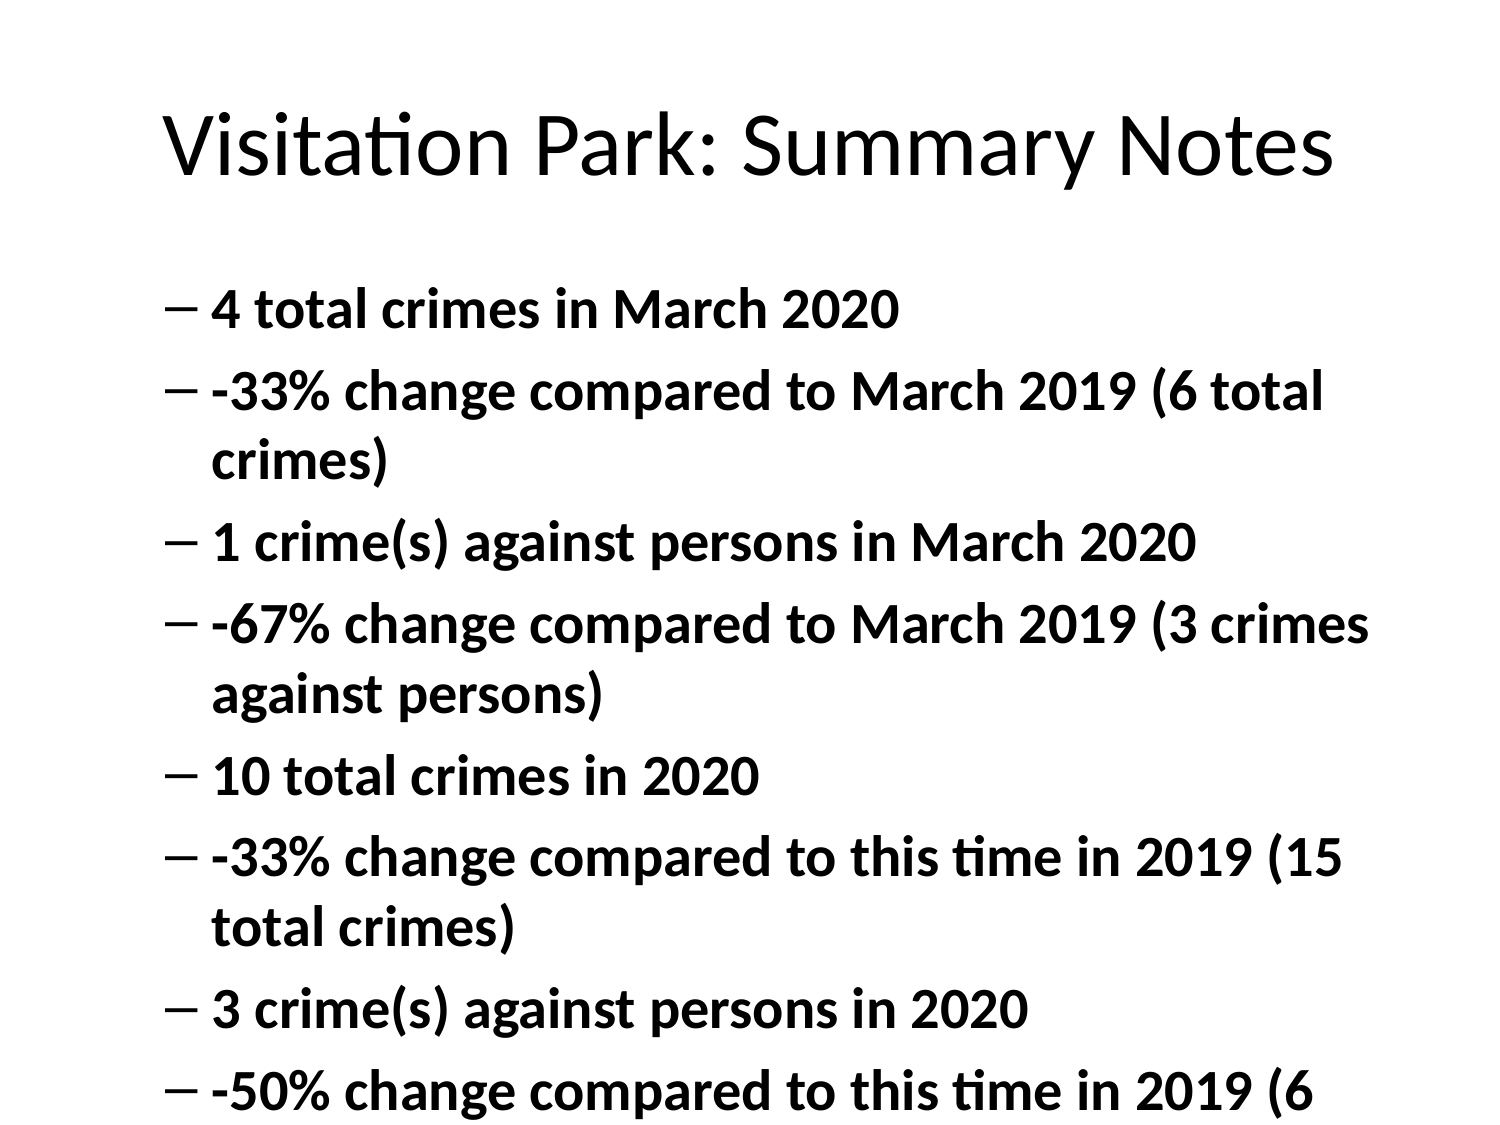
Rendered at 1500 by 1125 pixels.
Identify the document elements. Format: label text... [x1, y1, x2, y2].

list 4 total crimes in March 2020 -33% change compared to March 2019 (6 total crimes) 1 crime(s) against persons in March 2020 -67% change compared to March 2019 (3 crimes against persons) 10 total crimes in 2020 -33% change compared to this time in 2019 (15 total crimes) 3 crime(s) against persons in 2020 -50% change compared to this time in 2019 (6 crimes against persons) [75, 262, 1425, 1005]
title Visitation Park: Summary Notes [75, 45, 1425, 233]
